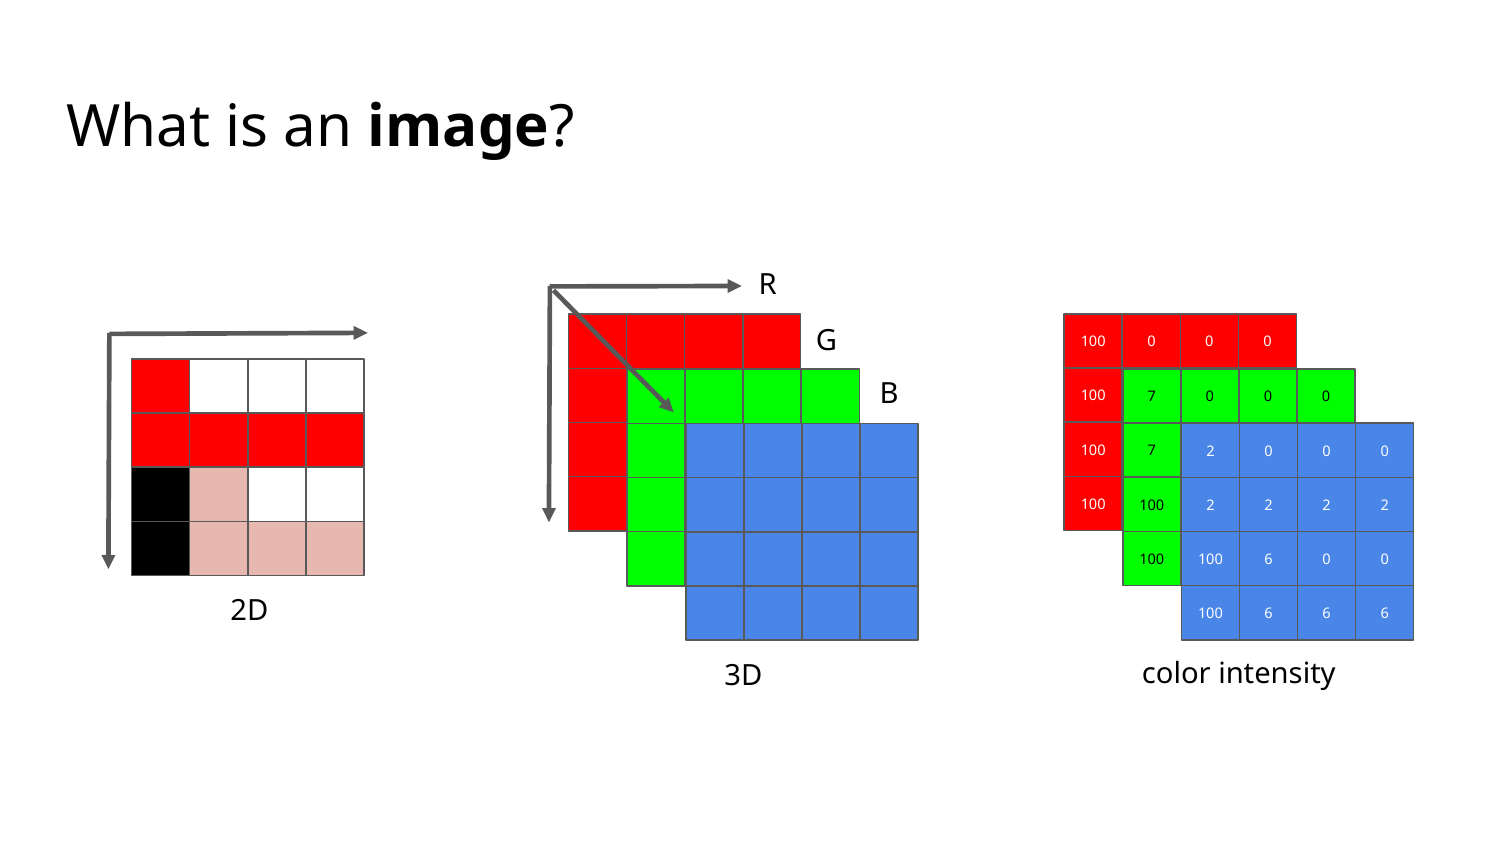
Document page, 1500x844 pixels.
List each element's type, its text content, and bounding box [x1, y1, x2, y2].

text_box B [856, 358, 922, 423]
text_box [1063, 313, 1297, 531]
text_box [678, 313, 801, 367]
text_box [131, 358, 365, 576]
text_box color intensity [1064, 638, 1414, 702]
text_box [568, 422, 621, 532]
text_box G [793, 305, 860, 367]
text_box 3D [568, 641, 919, 705]
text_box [1122, 368, 1356, 586]
text_box R [735, 250, 801, 312]
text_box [1181, 422, 1414, 641]
title What is an image? [51, 72, 1449, 167]
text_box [553, 290, 674, 413]
text_box 2D [119, 575, 380, 639]
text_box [626, 368, 860, 587]
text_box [685, 423, 919, 641]
